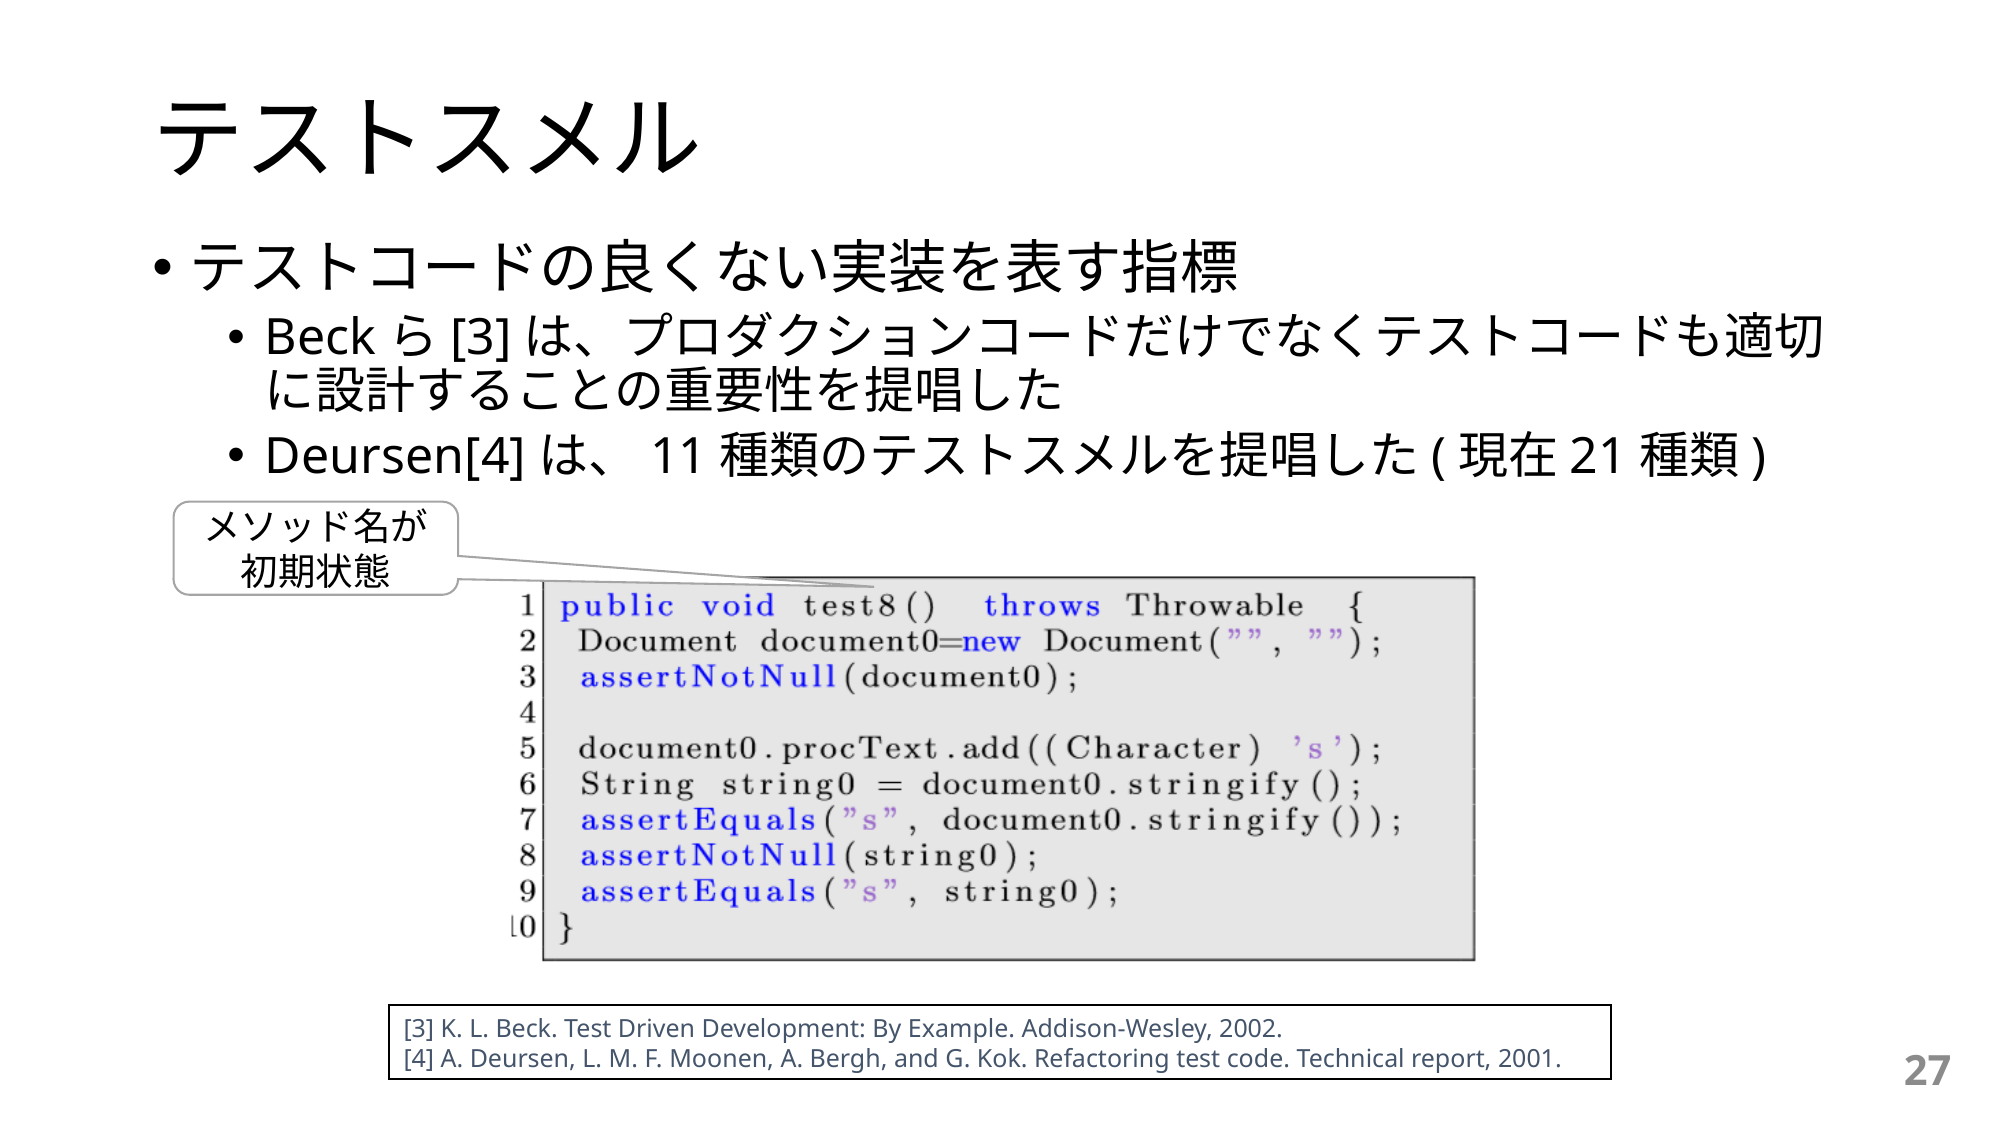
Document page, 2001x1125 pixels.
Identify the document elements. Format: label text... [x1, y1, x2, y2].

text_box [3] K. L. Beck. Test Driven Development: By Example. Addison-Wesley, 2002. [4] A. Deursen, L. M. F. Moonen, A. Bergh, and G. Kok. Refactoring test code. Technical report, 2001. [388, 1004, 1612, 1080]
text_box メソッド名が初期状態 [172, 500, 743, 596]
slide_number 27 [1516, 1042, 1967, 1103]
list テストコードの良くない実装を表す指標 Beckら[3]は、プロダクションコードだけでなくテストコードも適切に設計することの重要性を提唱した Deursen[4]は、11種類のテストスメルを提唱した(現在21種類) [137, 231, 1863, 502]
title テストスメル [137, 33, 1863, 231]
picture [511, 576, 1489, 969]
